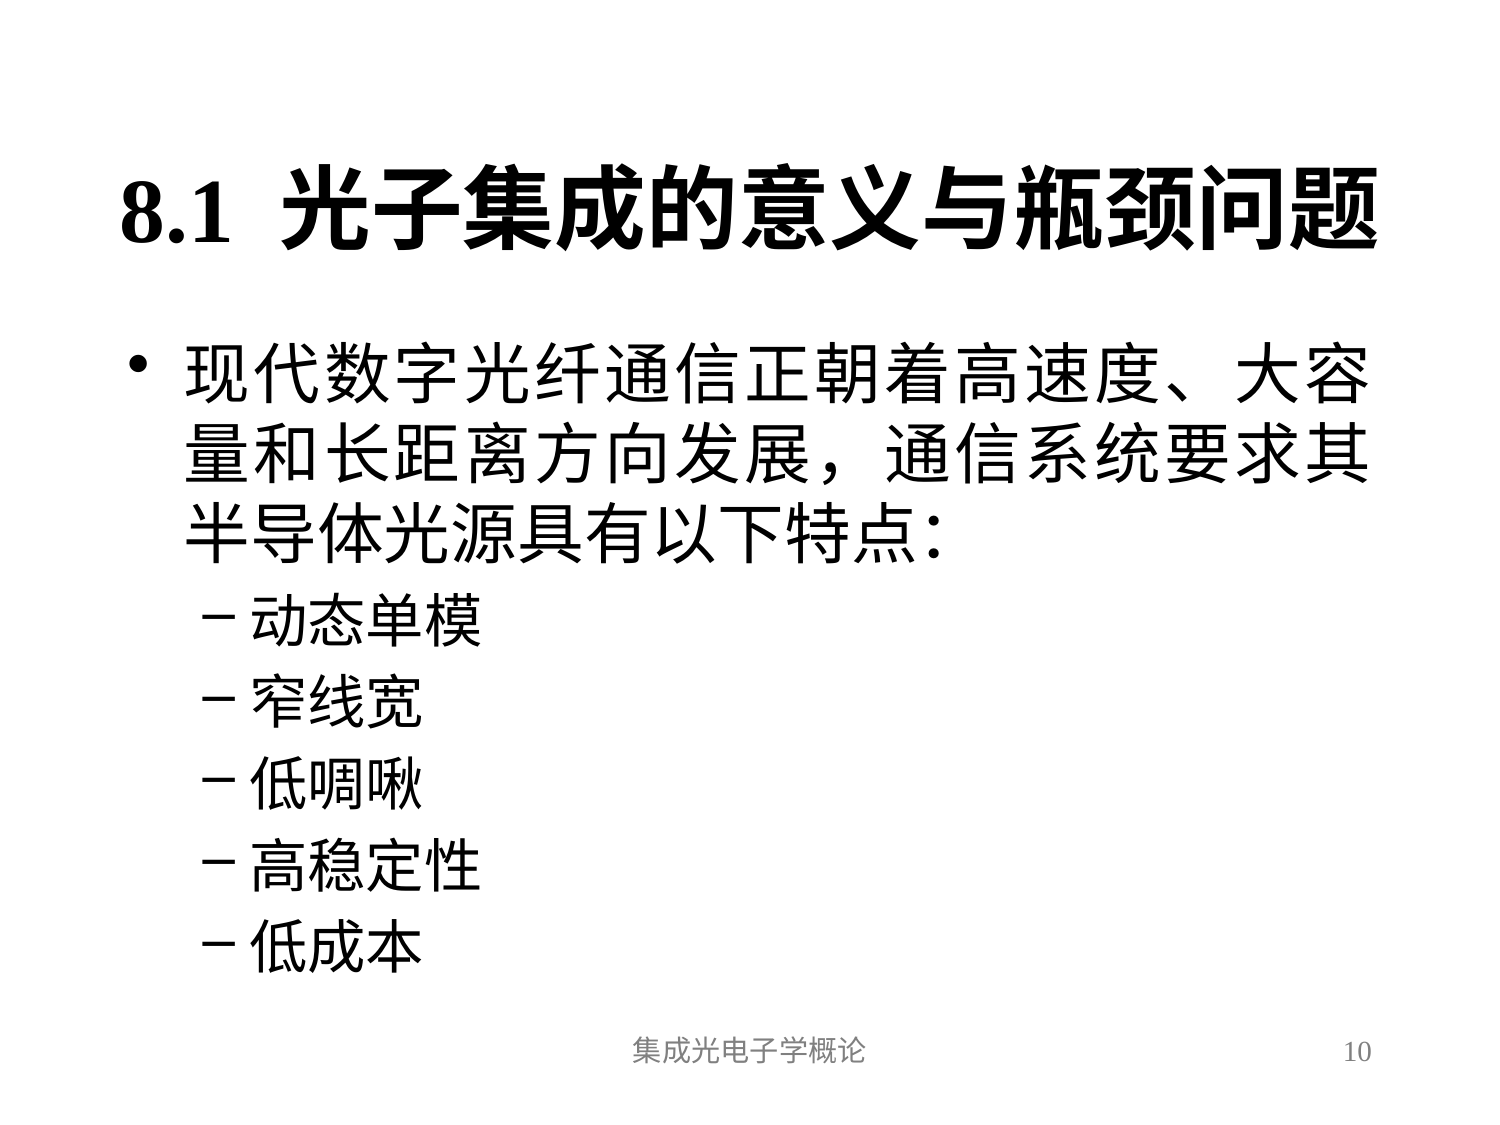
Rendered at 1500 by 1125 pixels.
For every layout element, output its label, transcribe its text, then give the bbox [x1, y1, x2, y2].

title 8.1 光子集成的意义与瓶颈问题 [52, 112, 1448, 301]
list 现代数字光纤通信正朝着高速度、大容量和长距离方向发展，通信系统要求其半导体光源具有以下特点： 动态单模 窄线宽 低啁啾 高稳定性 低成本 [112, 324, 1388, 1000]
footer 集成光电子学概论 [512, 1024, 988, 1101]
slide_number 10 [1074, 1024, 1388, 1101]
